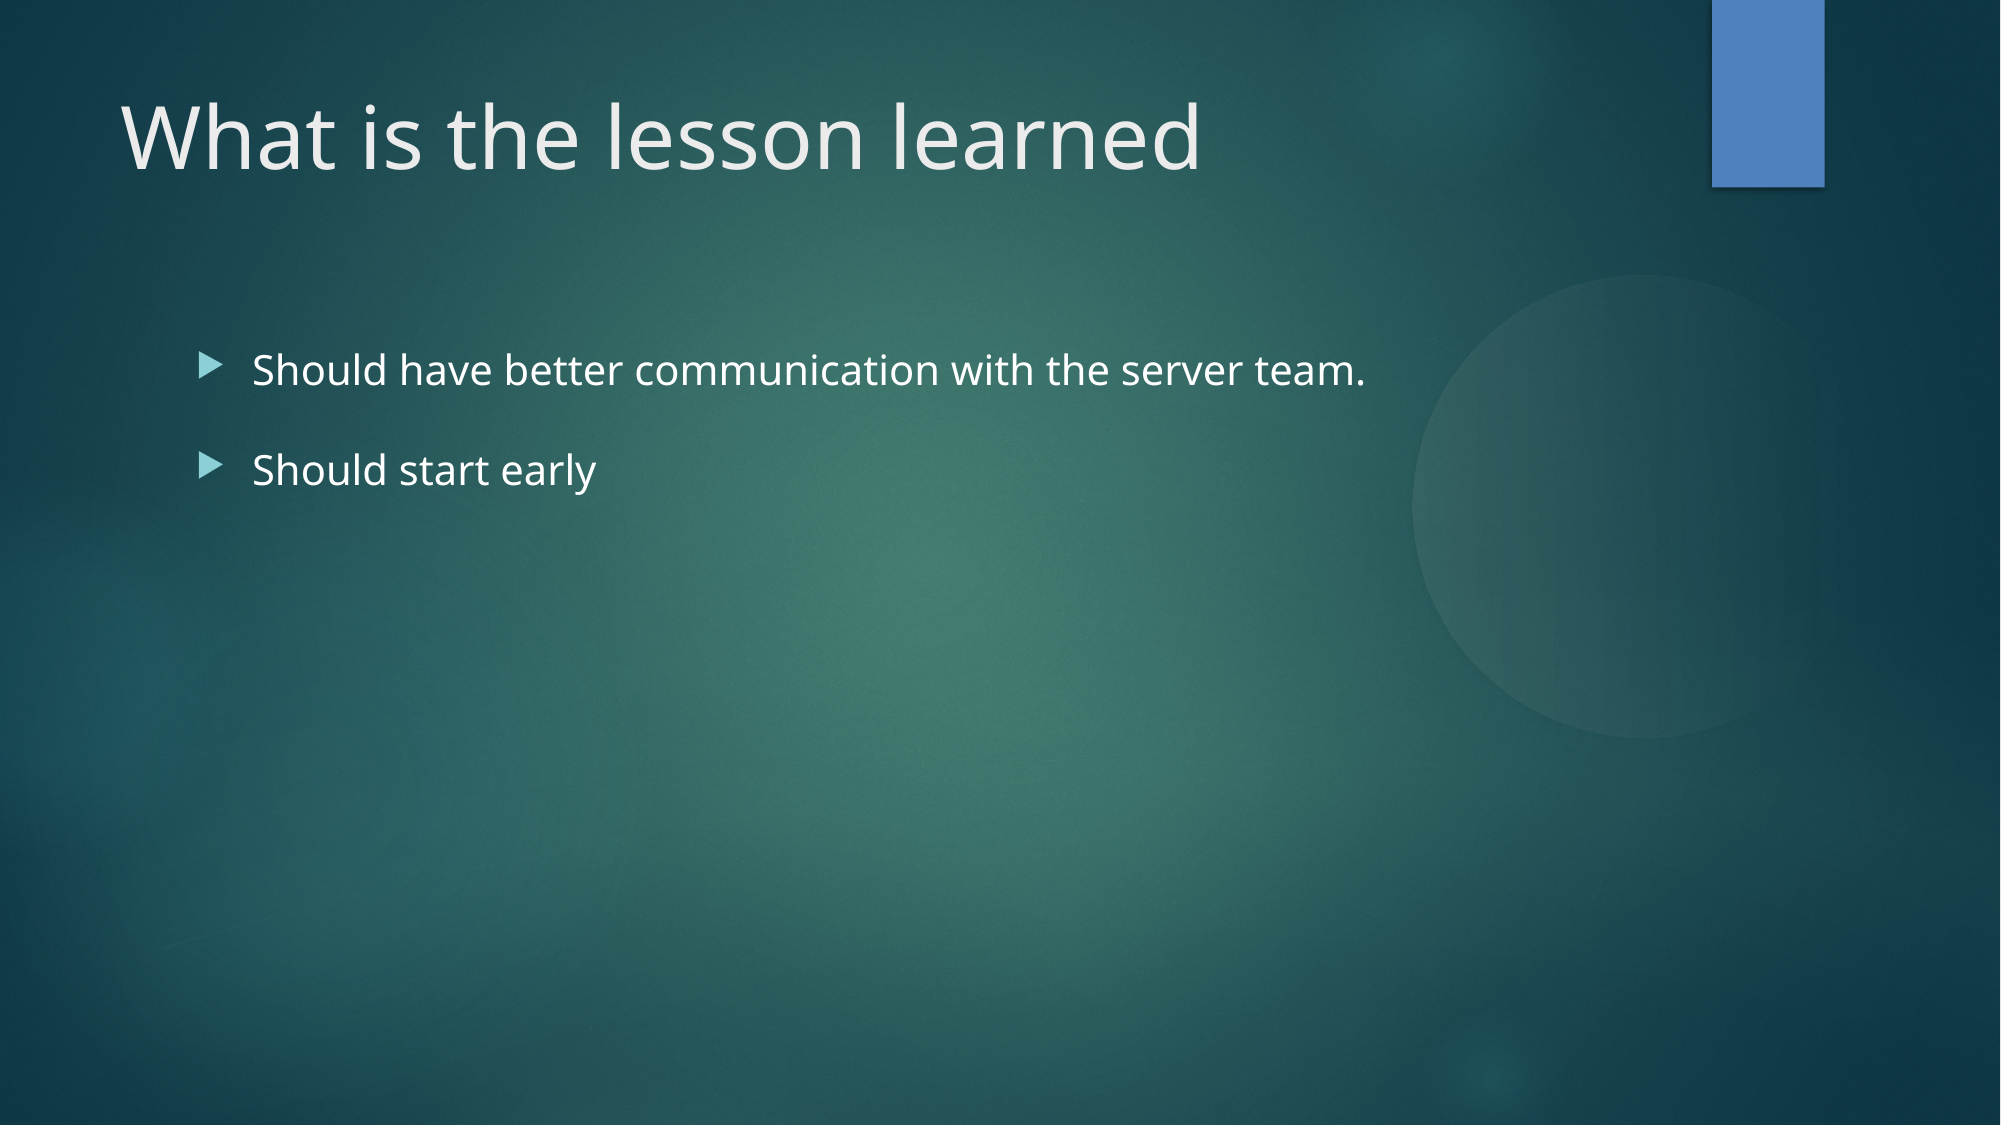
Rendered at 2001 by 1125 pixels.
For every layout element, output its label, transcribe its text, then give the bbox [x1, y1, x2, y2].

text_box Should have better communication with the server team. Should start early [181, 336, 1649, 1025]
text_box What is the lesson learned [106, 74, 1649, 304]
picture [0, 0, 2001, 1125]
